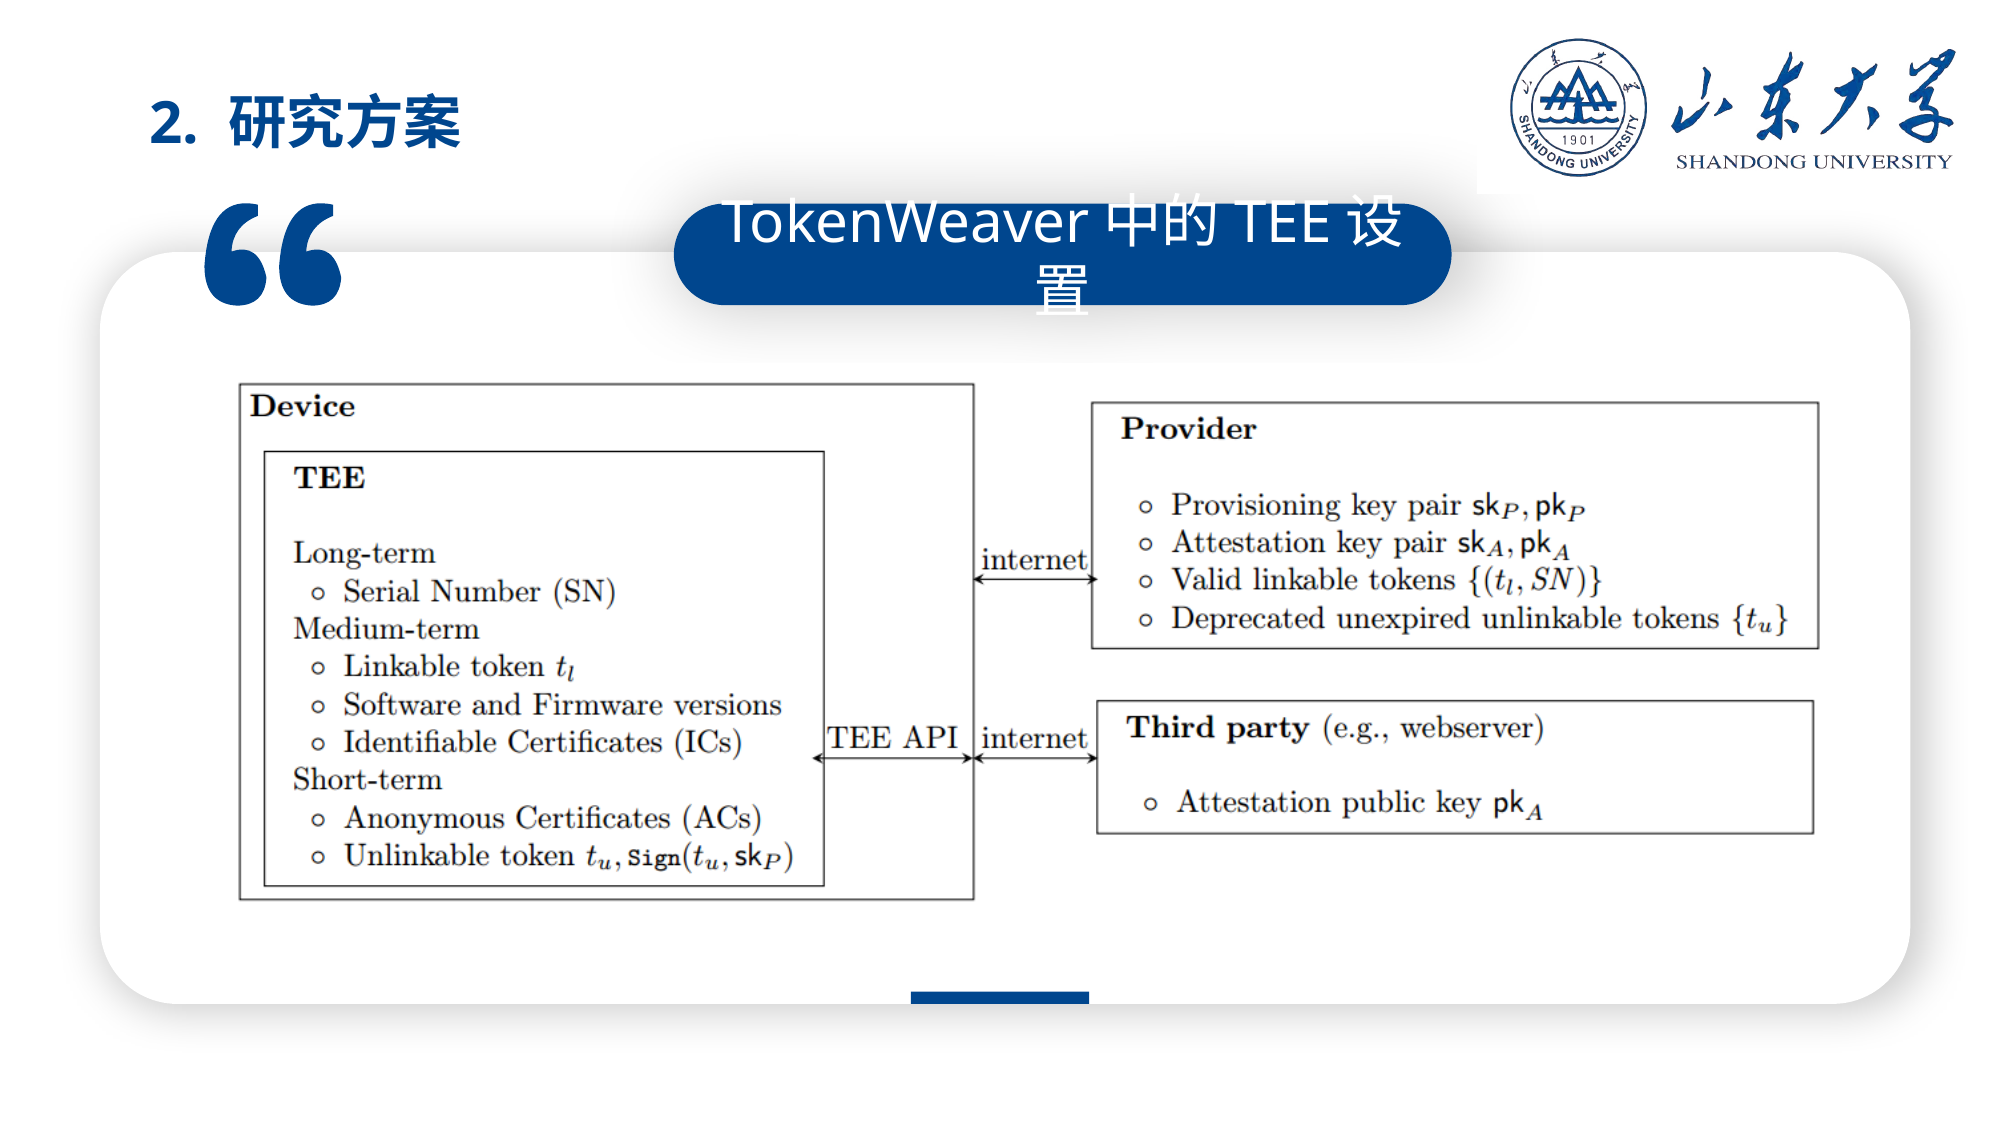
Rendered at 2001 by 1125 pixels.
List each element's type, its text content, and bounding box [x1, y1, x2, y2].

text_box [203, 202, 268, 307]
text_box [98, 251, 1912, 1005]
text_box [278, 202, 343, 307]
text_box TokenWeaver中的TEE设置 [672, 202, 1453, 307]
picture [204, 363, 1869, 928]
text_box 2. 研究方案 [134, 77, 1476, 163]
text_box [910, 991, 1090, 1005]
picture [1476, 22, 2000, 194]
